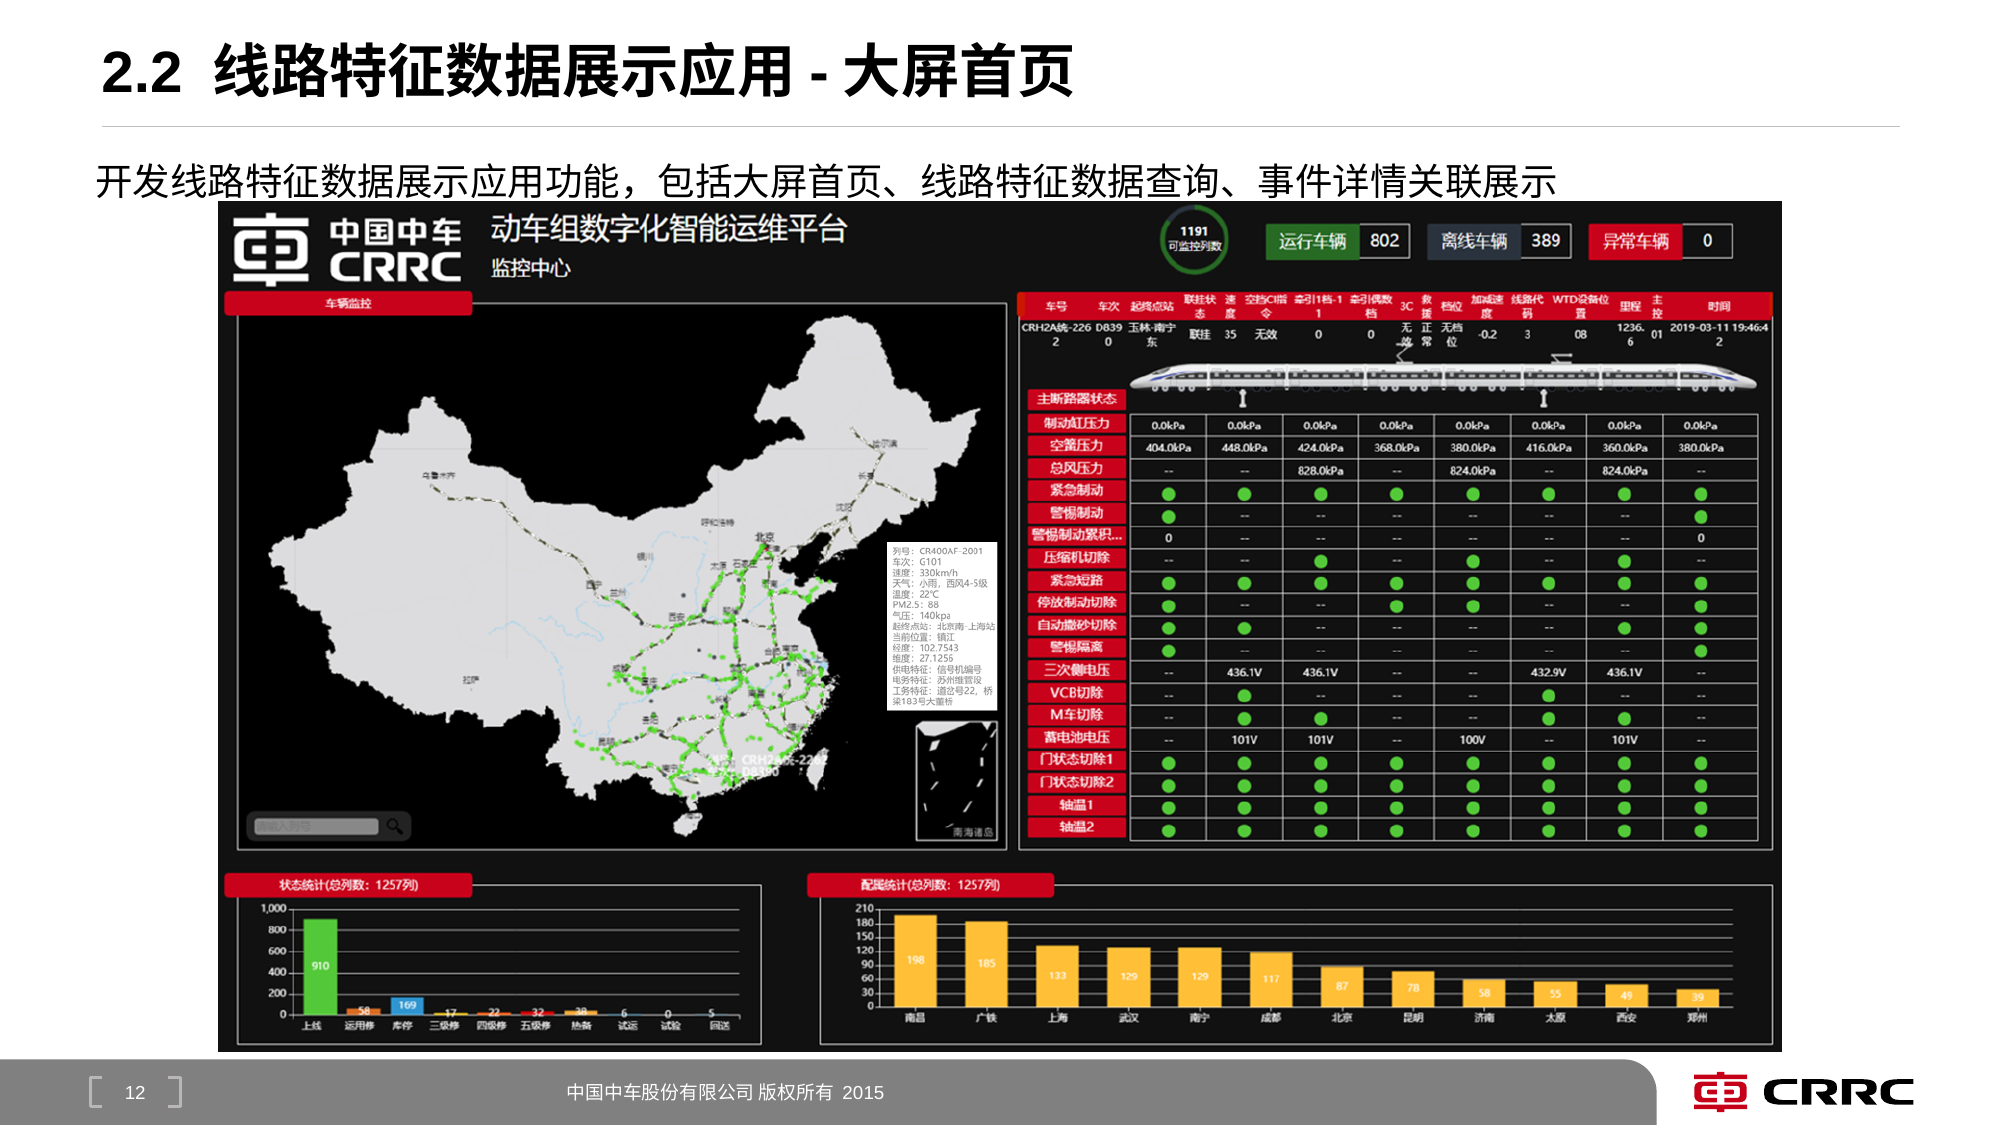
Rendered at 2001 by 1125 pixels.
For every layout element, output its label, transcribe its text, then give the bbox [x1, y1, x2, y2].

title 2.2 线路特征数据展示应用-大屏首页 [86, 12, 1914, 126]
footer 中国中车股份有限公司 版权所有 2015 [551, 1062, 1338, 1122]
picture [218, 201, 1782, 1052]
slide_number 12 [90, 1062, 181, 1122]
text_box 开发线路特征数据展示应用功能，包括大屏首页、线路特征数据查询、事件详情关联展示 [80, 127, 1920, 211]
